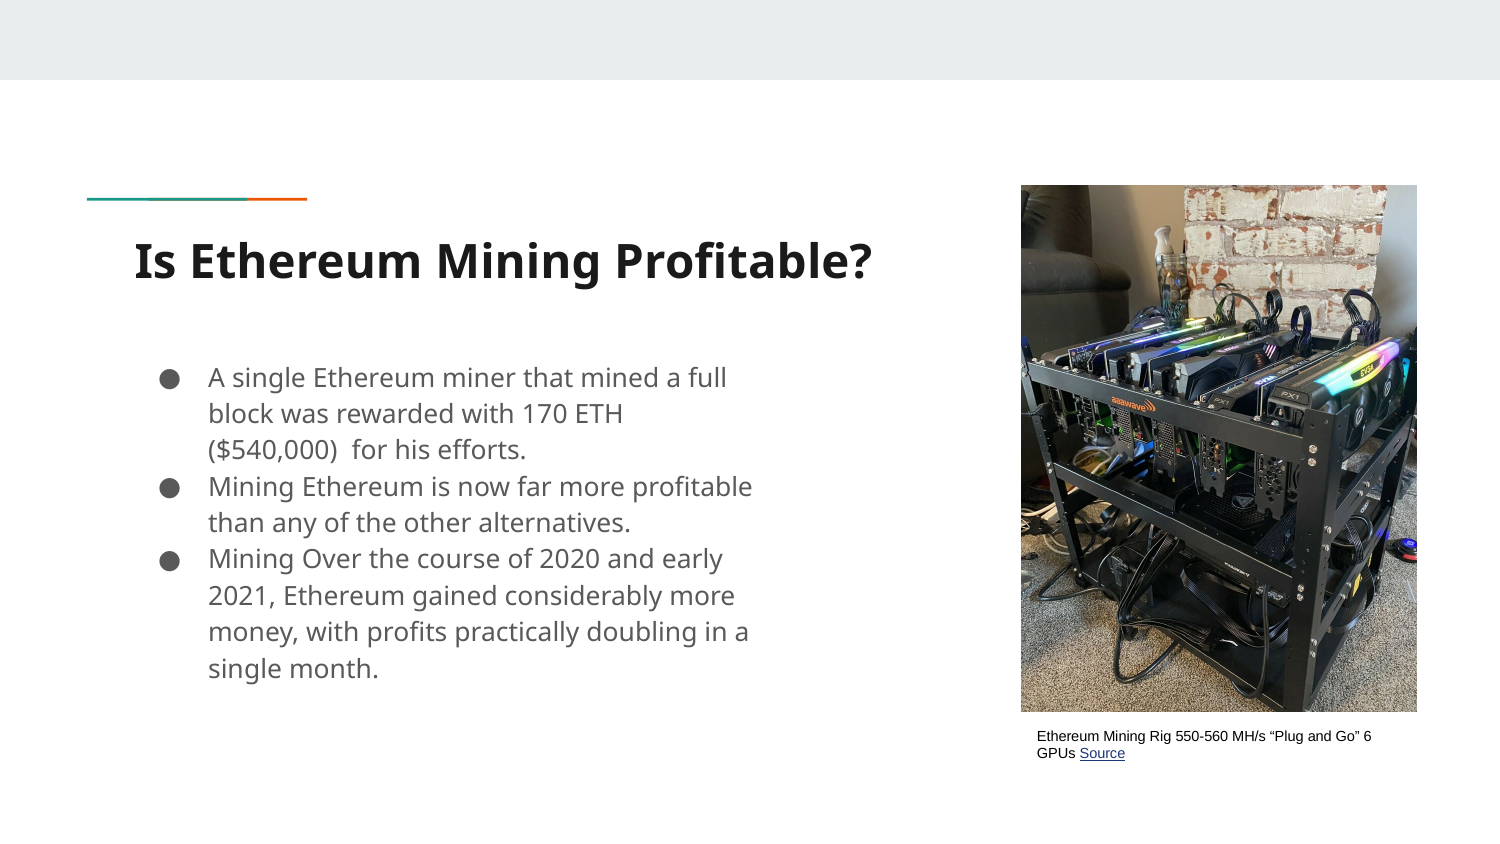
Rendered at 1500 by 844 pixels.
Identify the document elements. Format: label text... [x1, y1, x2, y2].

list A single Ethereum miner that mined a full block was rewarded with 170 ETH ($540,000) for his efforts. Mining Ethereum is now far more profitable than any of the other alternatives. Mining Over the course of 2020 and early 2021, Ethereum gained considerably more money, with profits practically doubling in a single month. [119, 341, 771, 712]
title Is Ethereum Mining Profitable? [119, 216, 1016, 305]
picture [1021, 185, 1417, 713]
text_box Ethereum Mining Rig 550-560 MH/s “Plug and Go” 6 GPUs Source [1021, 720, 1417, 777]
